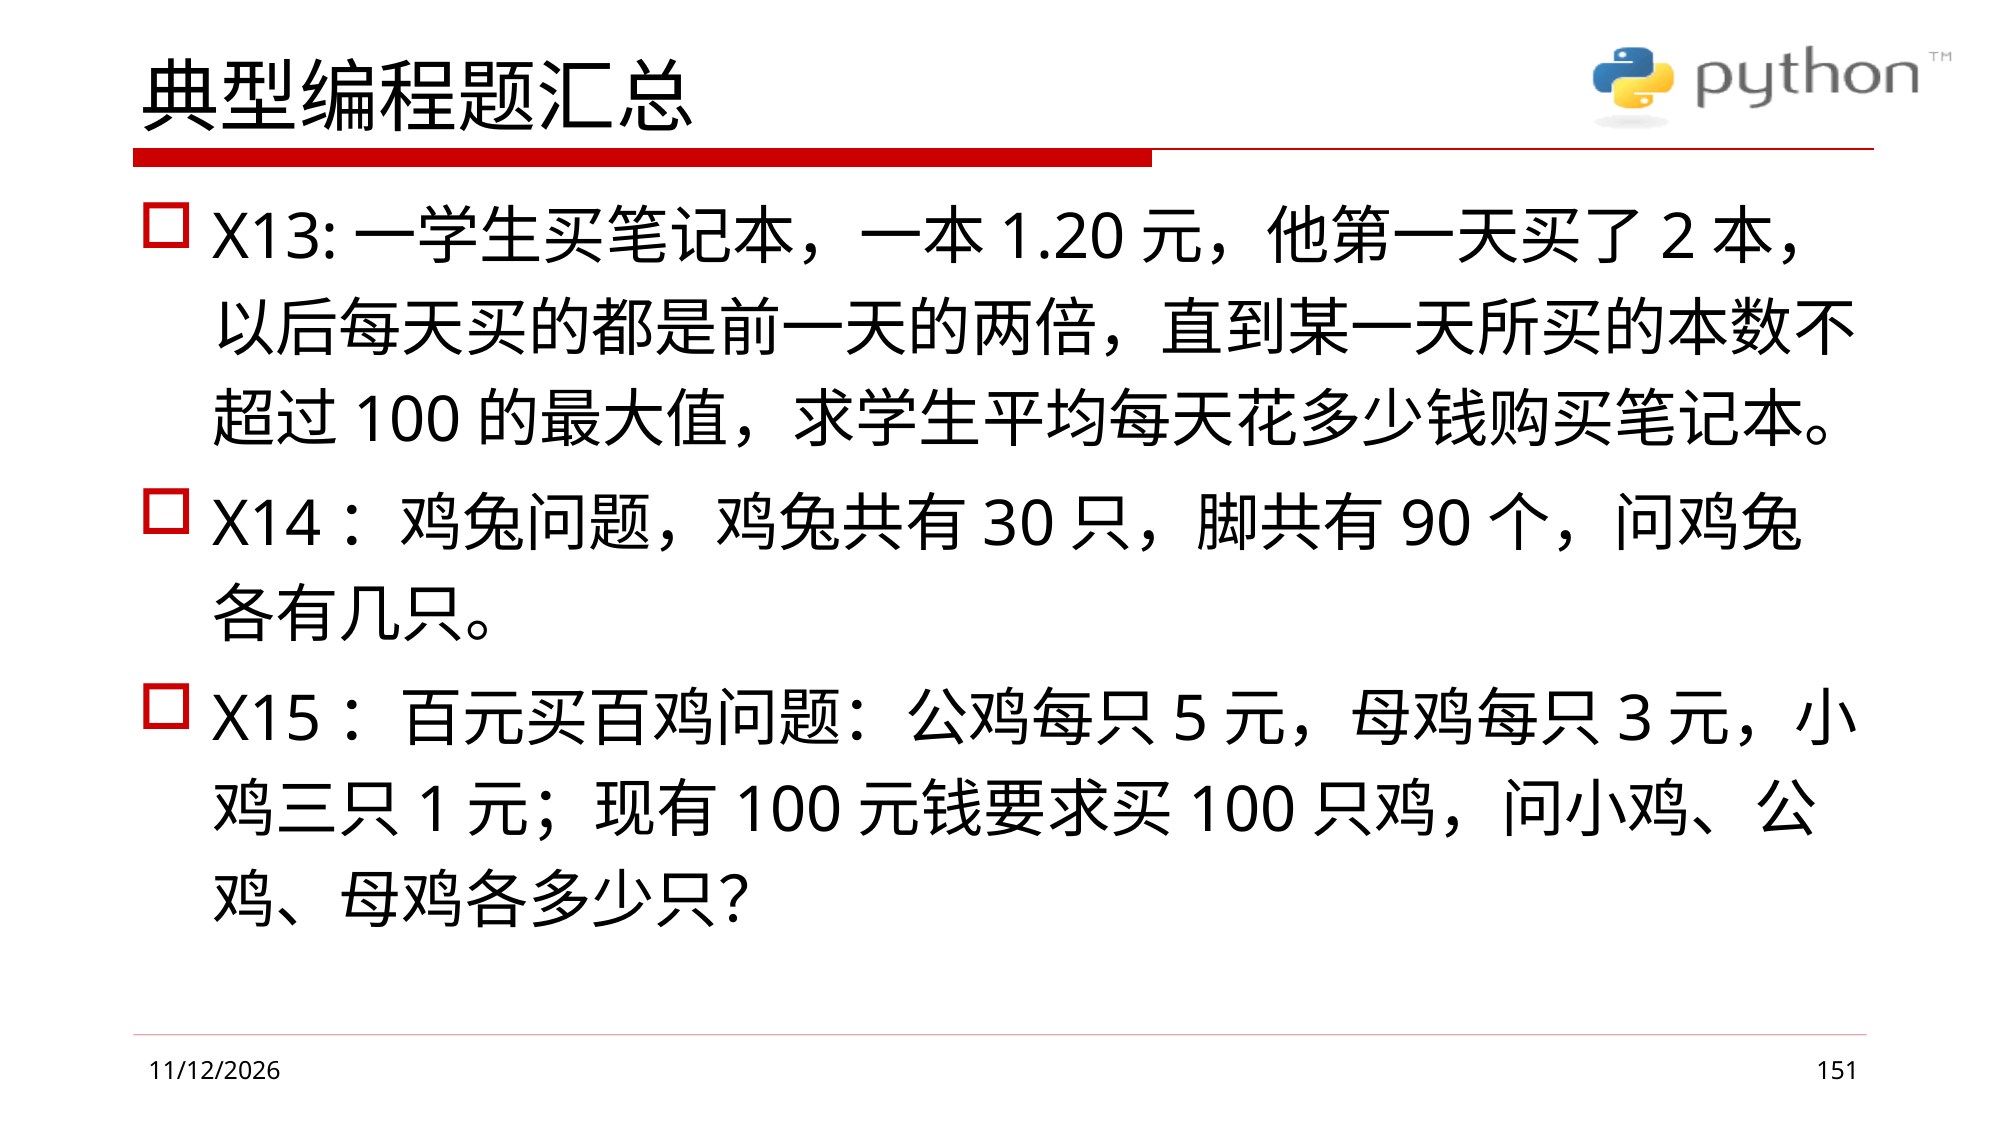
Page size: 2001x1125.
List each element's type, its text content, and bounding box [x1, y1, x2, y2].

slide_number 151 [1440, 1046, 1875, 1091]
title 典型编程题汇总 [125, 31, 1876, 149]
list X13:一学生买笔记本，一本1.20元，他第一天买了2本，以后每天买的都是前一天的两倍，直到某一天所买的本数不超过100的最大值，求学生平均每天花多少钱购买笔记本。 X14：鸡兔问题，鸡兔共有30只，脚共有90个，问鸡兔各有几只。 X15：百元买百鸡问题：公鸡每只5元，母鸡每只3元，小鸡三只1元；现有100元钱要求买100只鸡，问小鸡、公鸡、母鸡各多少只？ [123, 172, 1874, 1029]
picture [1560, 30, 2000, 142]
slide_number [133, 1046, 567, 1103]
